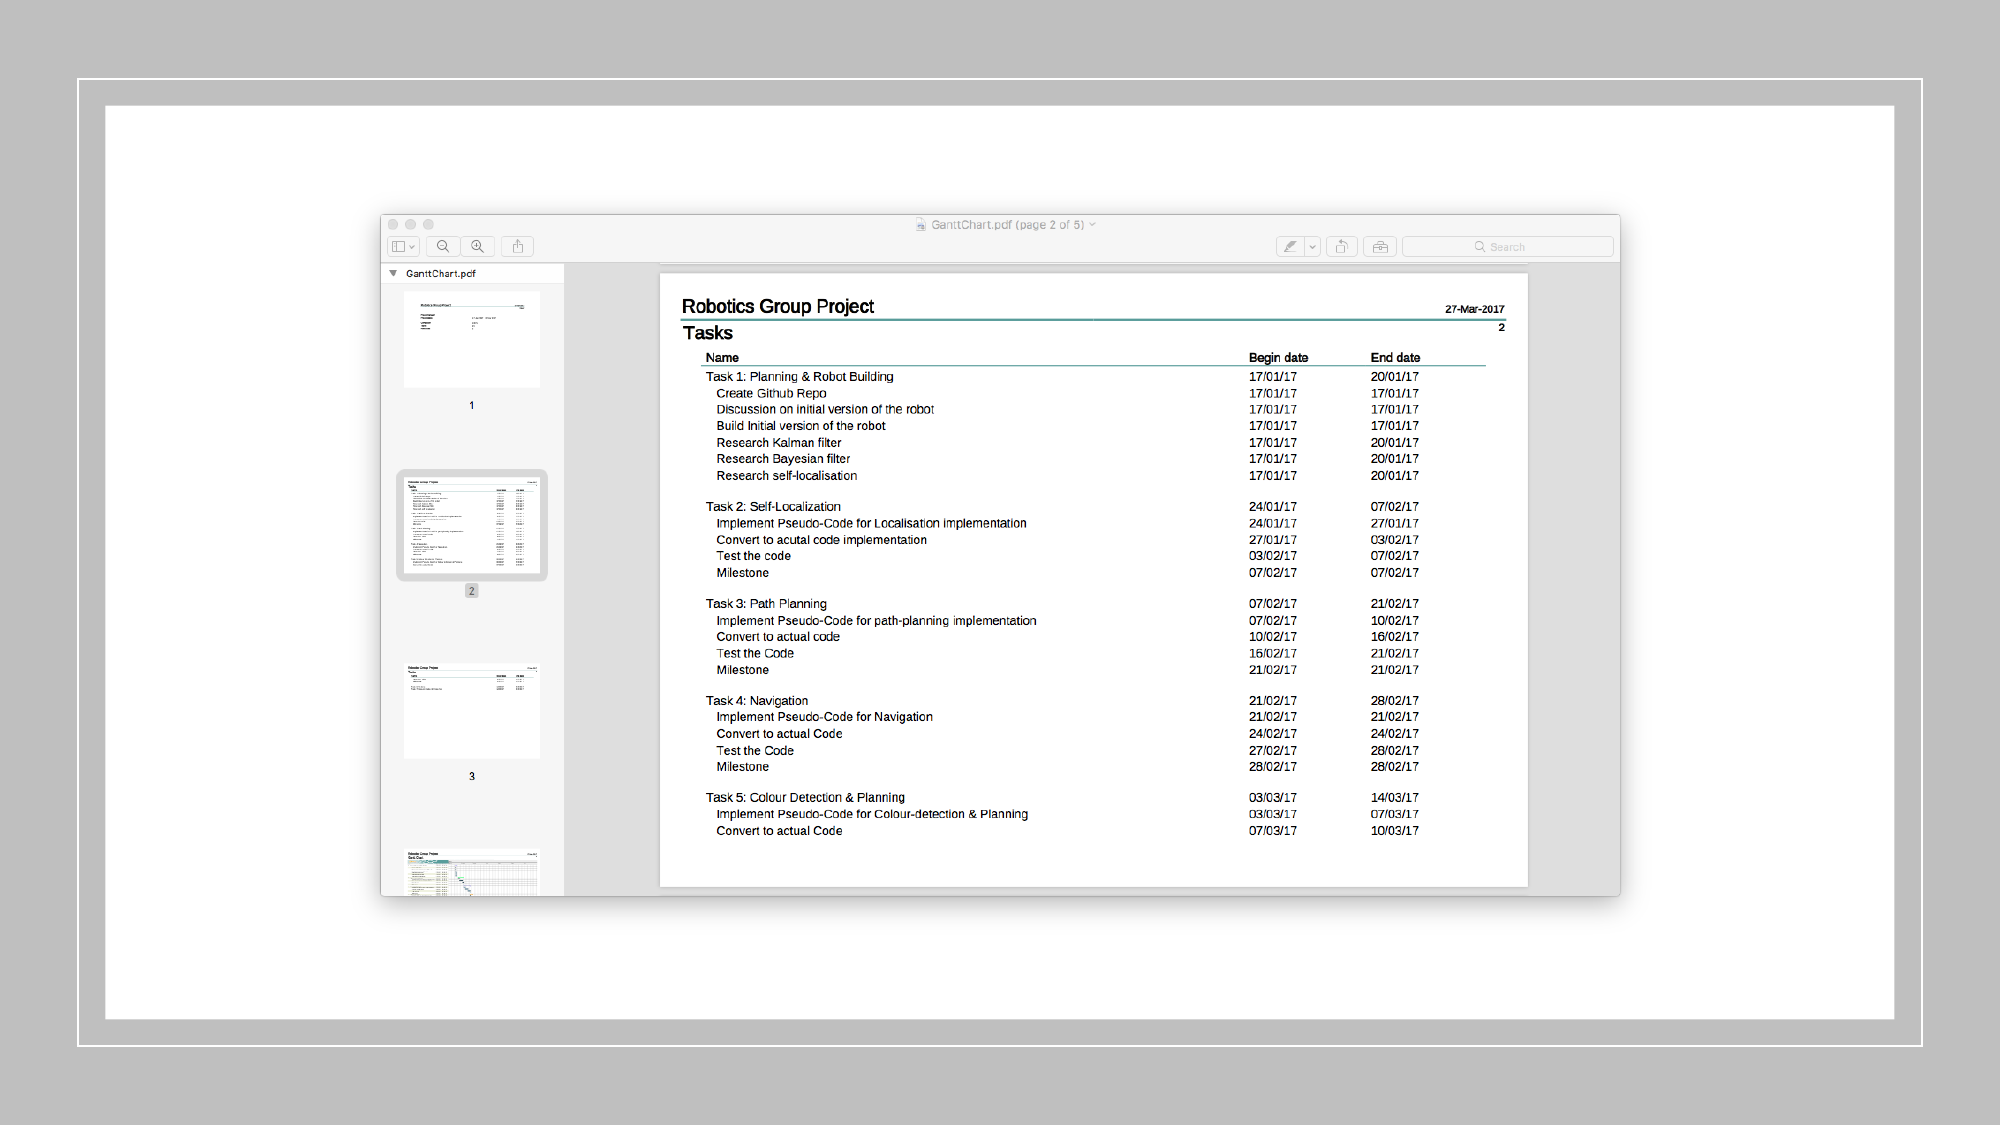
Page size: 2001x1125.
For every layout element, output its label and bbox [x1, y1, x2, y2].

picture [343, 184, 1657, 940]
text_box [0, 0, 2000, 1125]
text_box [104, 104, 1895, 1020]
text_box [77, 78, 1923, 1047]
